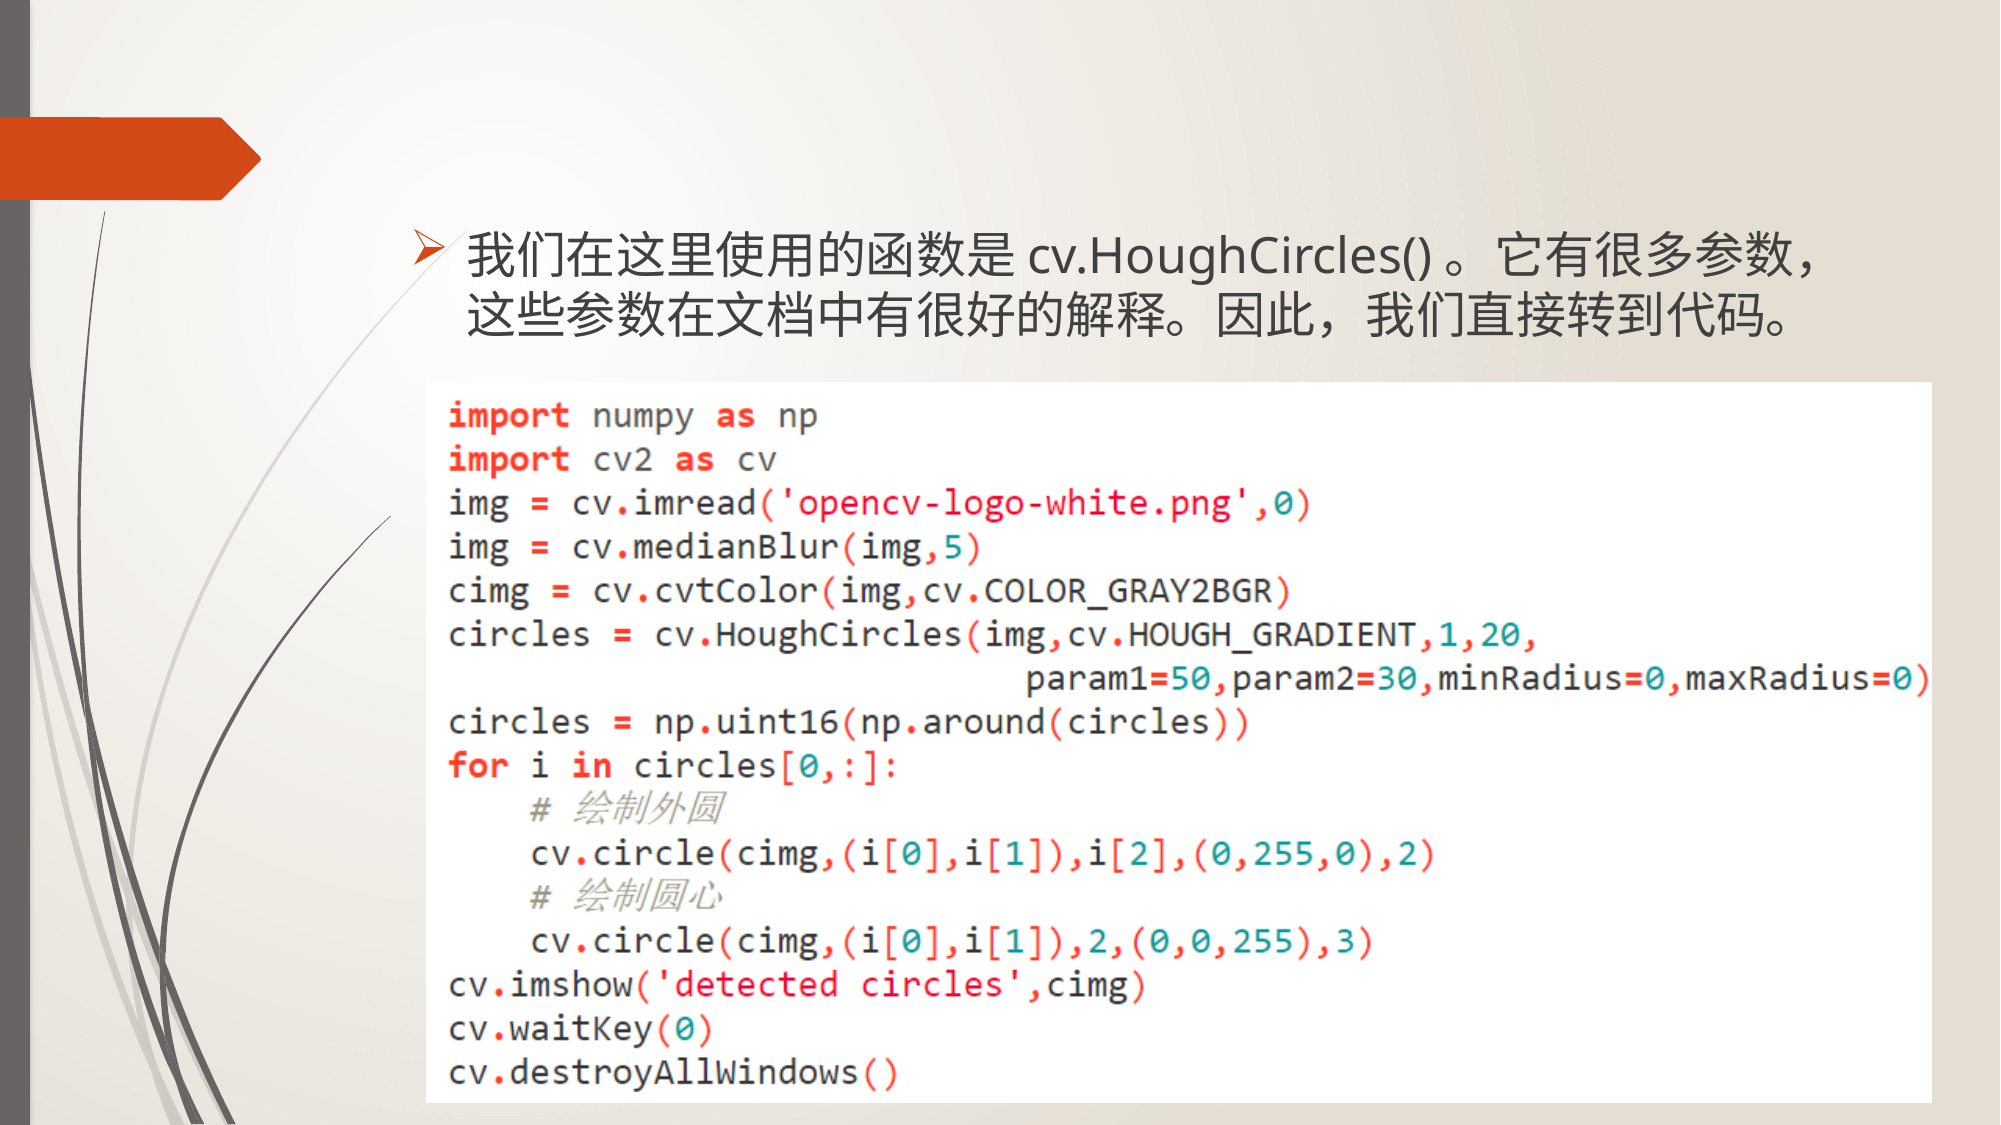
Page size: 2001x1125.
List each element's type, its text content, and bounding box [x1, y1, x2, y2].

picture [426, 381, 1932, 1103]
list 我们在这里使用的函数是cv.HoughCircles()。它有很多参数，这些参数在文档中有很好的解释。因此，我们直接转到代码。 [394, 216, 1858, 836]
